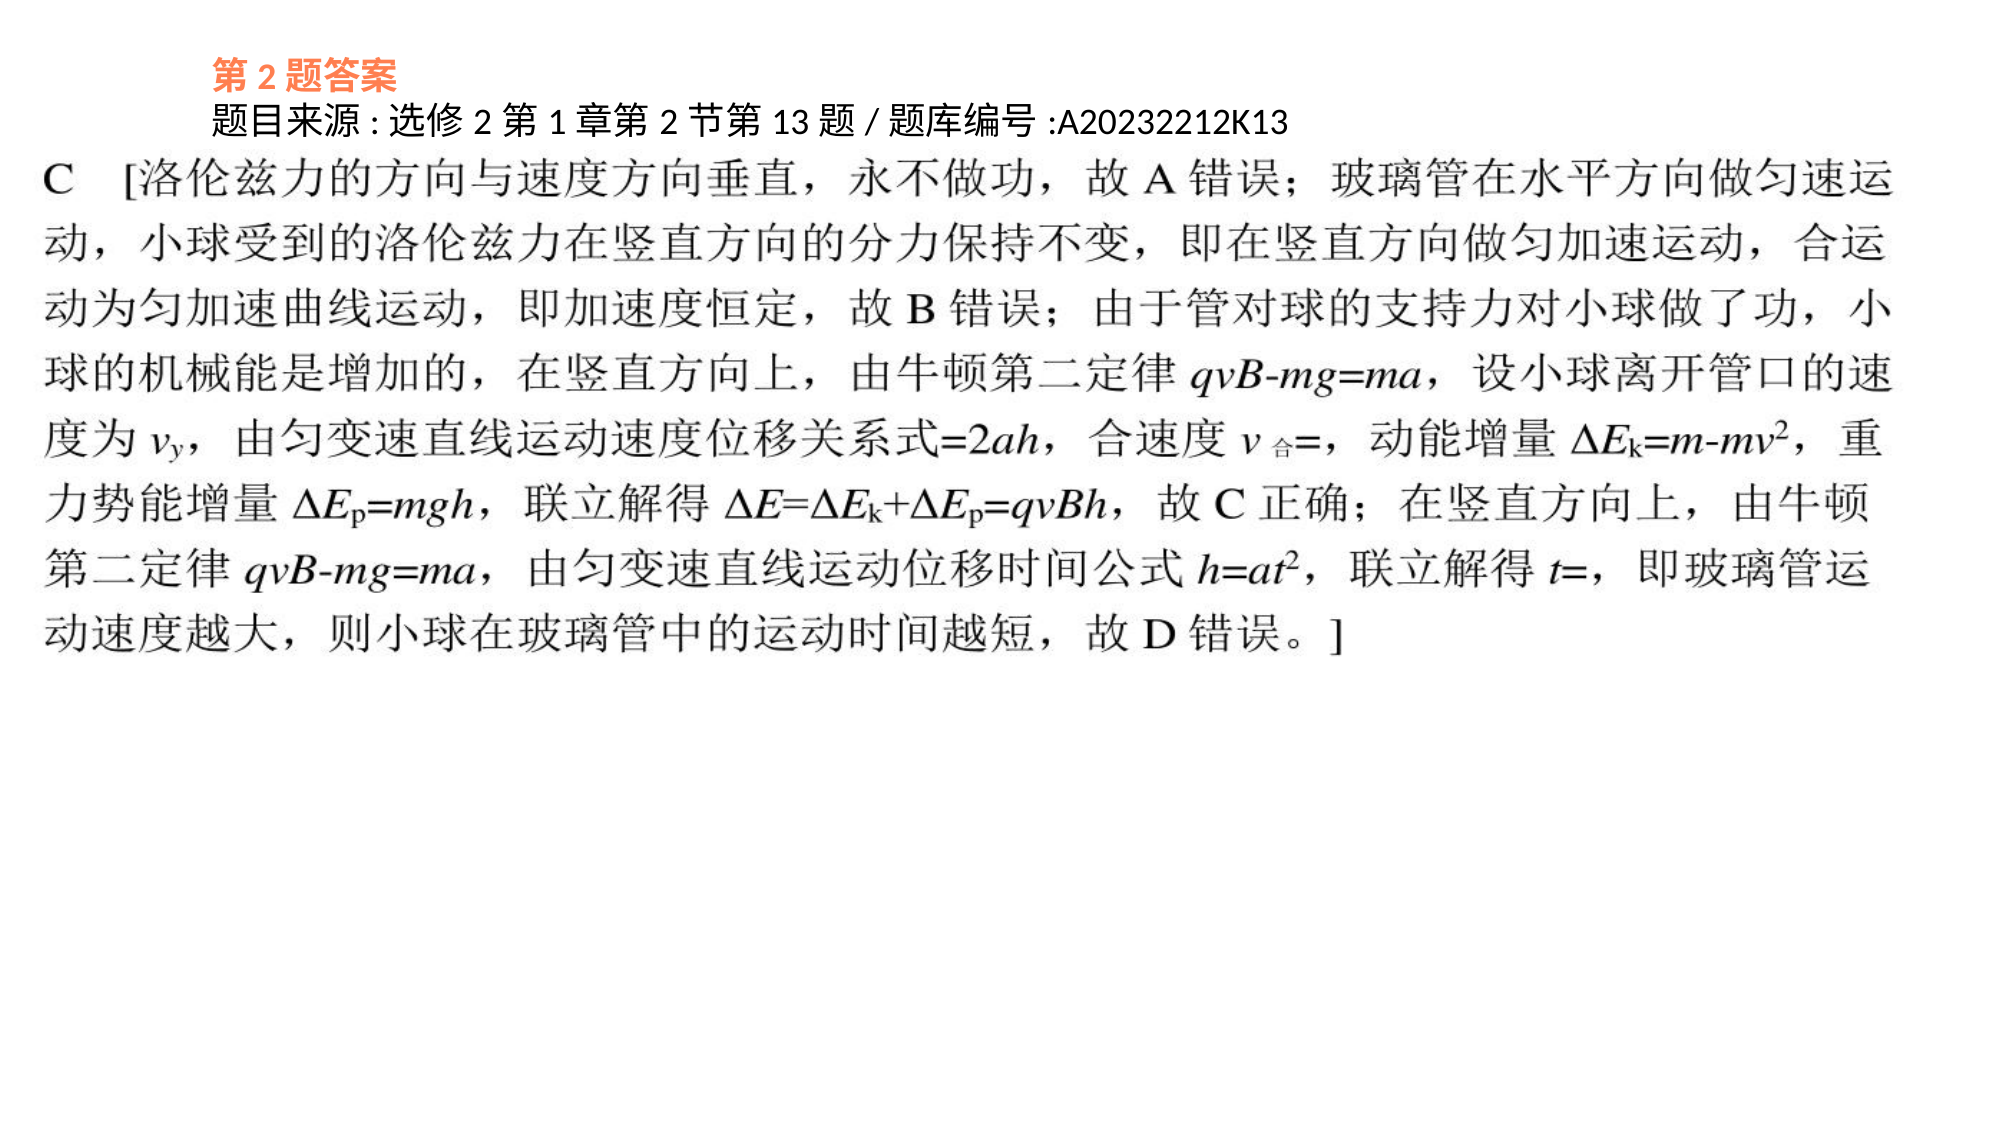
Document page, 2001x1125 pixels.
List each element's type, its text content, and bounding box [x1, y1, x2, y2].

text_box 第2题答案 题目来源:选修2第1章第2节第13题/题库编号:A20232212K13 [196, 0, 1304, 148]
picture [0, 149, 1949, 1125]
